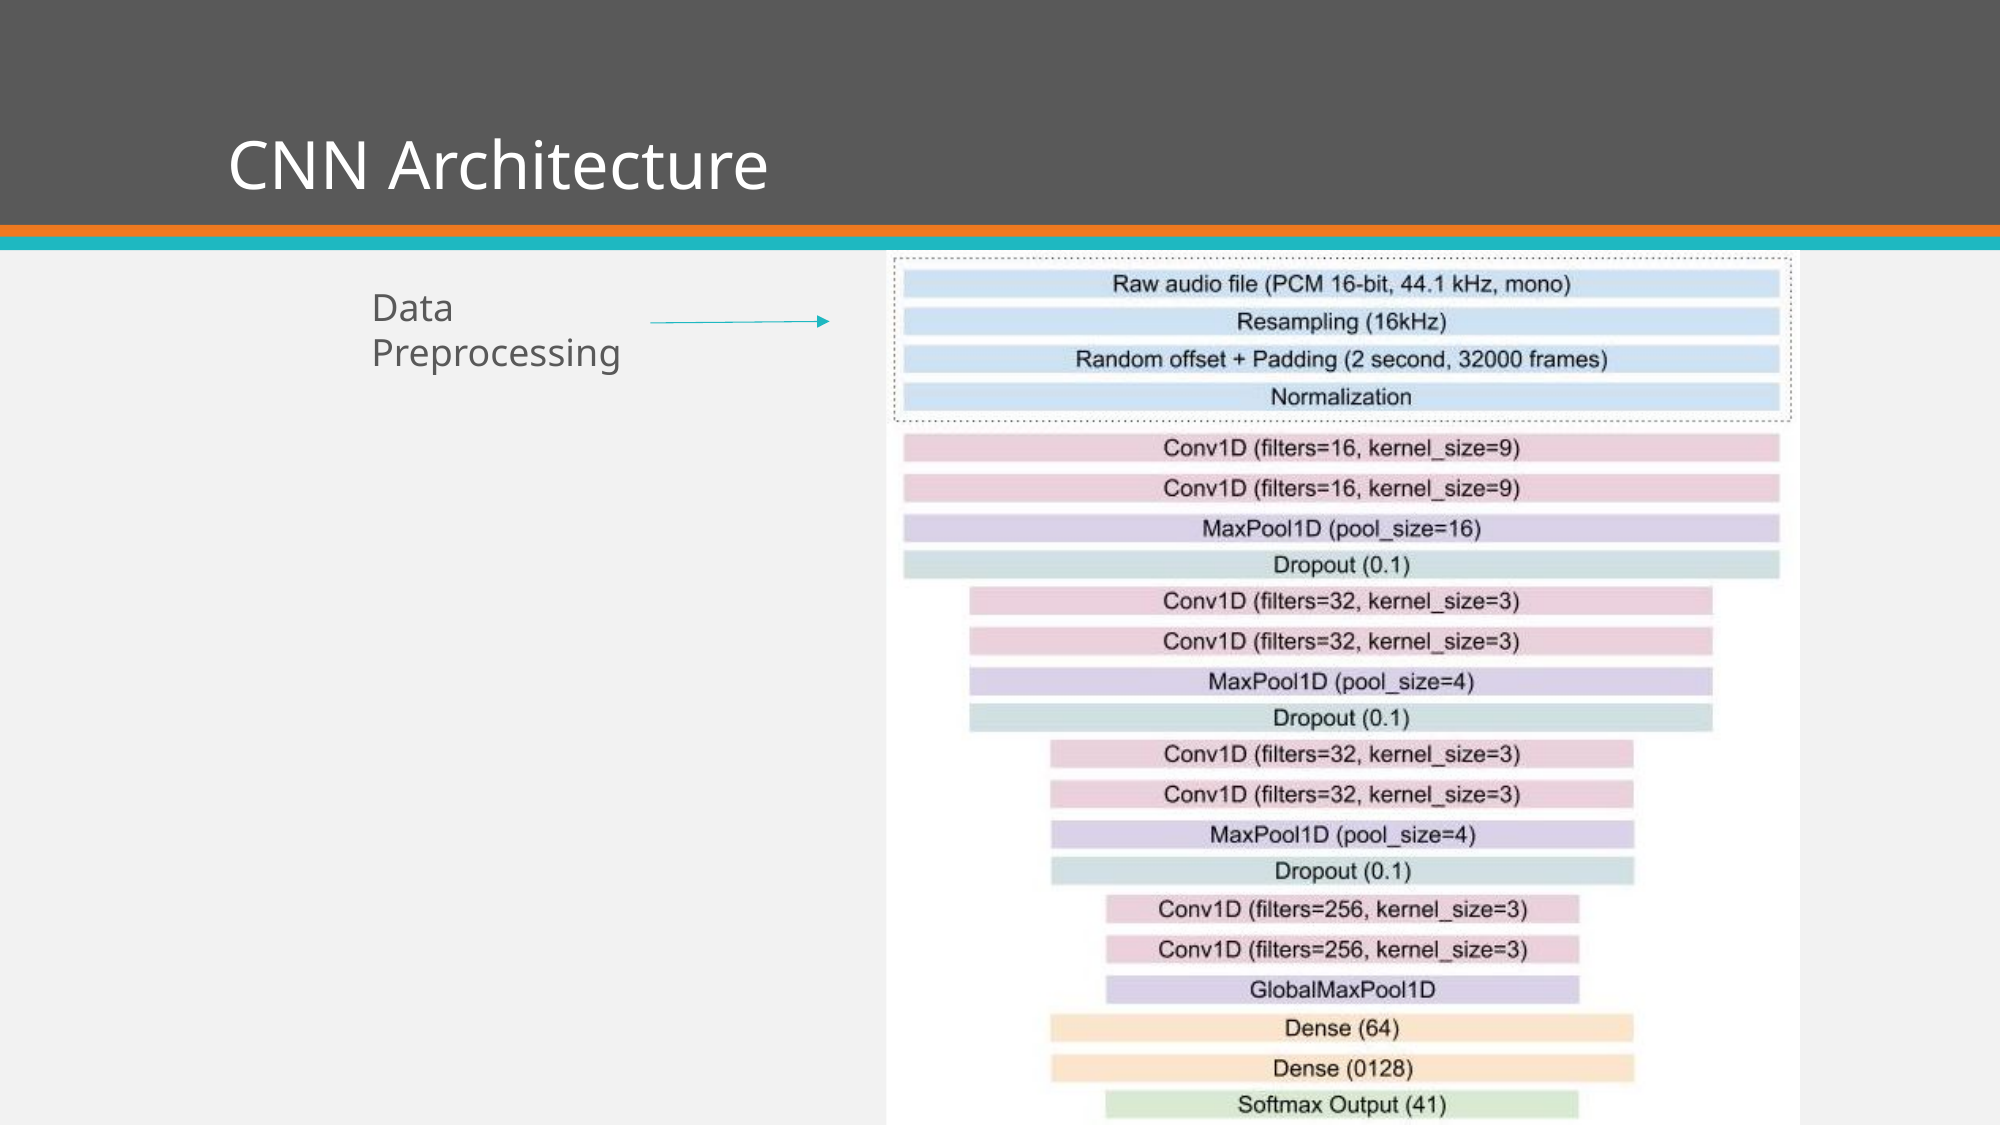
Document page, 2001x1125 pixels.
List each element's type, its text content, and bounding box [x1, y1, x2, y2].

title CNN Architecture [212, 41, 1788, 212]
picture [886, 250, 1800, 1125]
text_box Data Preprocessing [356, 276, 651, 382]
